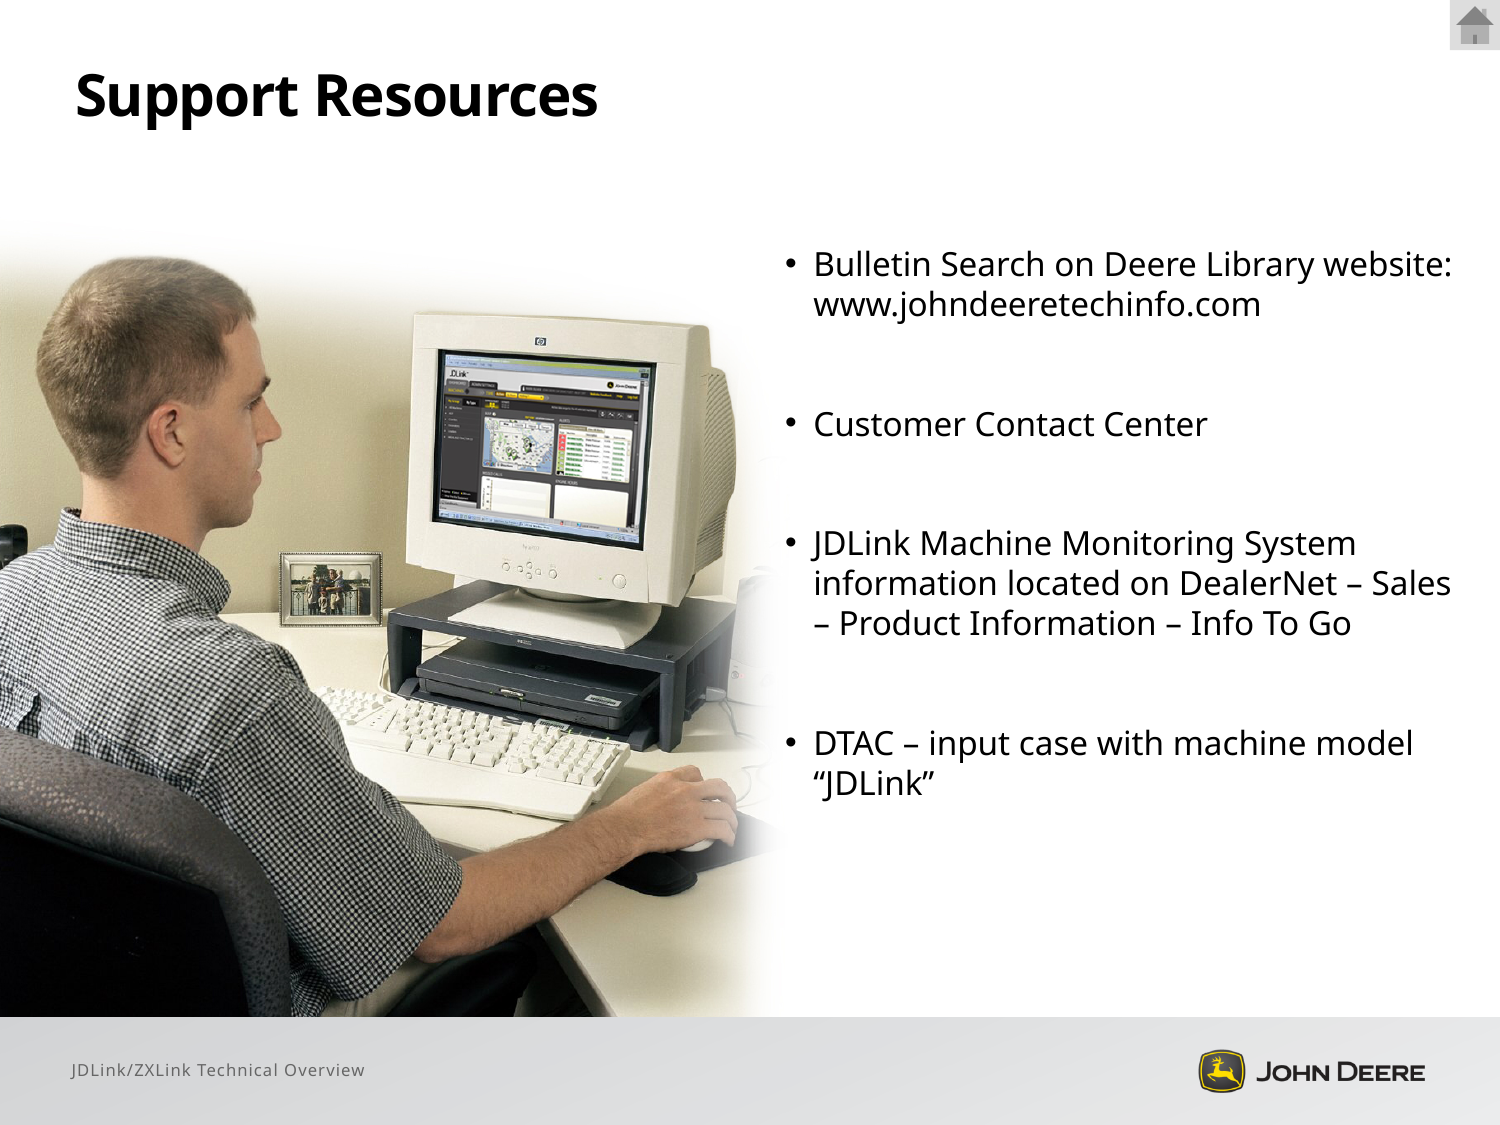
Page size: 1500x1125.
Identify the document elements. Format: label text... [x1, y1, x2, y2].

picture [0, 184, 1500, 1125]
list Bulletin Search on Deere Library website: www.johndeeretechinfo.com Customer Contact Center JDLink Machine Monitoring System information located on DealerNet – Sales – Product Information – Info To Go DTAC – input case with machine model “JDLink” [829, 243, 1455, 985]
title Support Resources [75, 48, 1425, 155]
